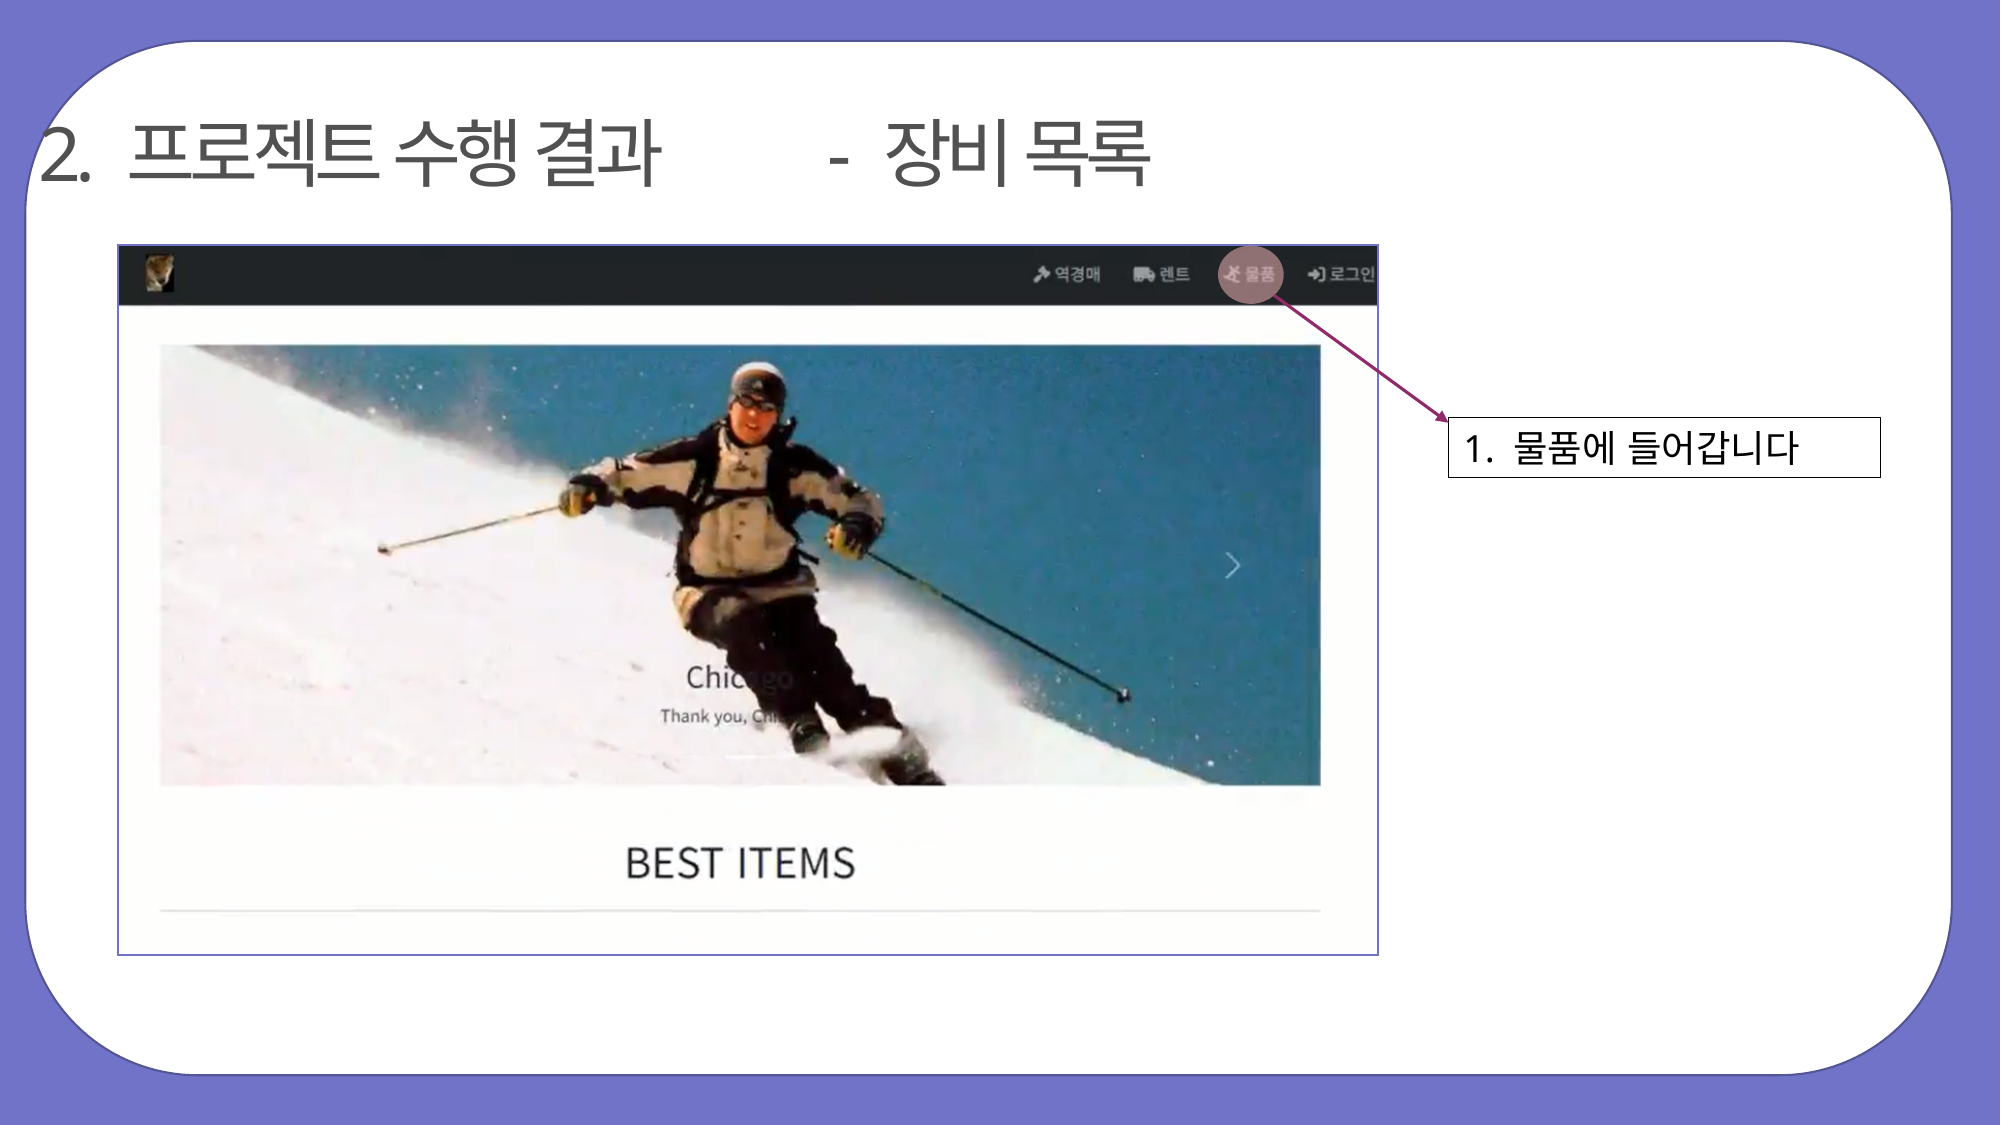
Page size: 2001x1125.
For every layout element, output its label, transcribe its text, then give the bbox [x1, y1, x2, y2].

text_box [24, 39, 1953, 1077]
text_box [0, 0, 2000, 1125]
text_box 1. 물품에 들어갑니다 [1448, 417, 1881, 478]
text_box 2. 프로젝트 수행 결과 - 장비 목록 [23, 98, 1170, 204]
picture [119, 245, 1378, 954]
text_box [1274, 295, 1449, 423]
